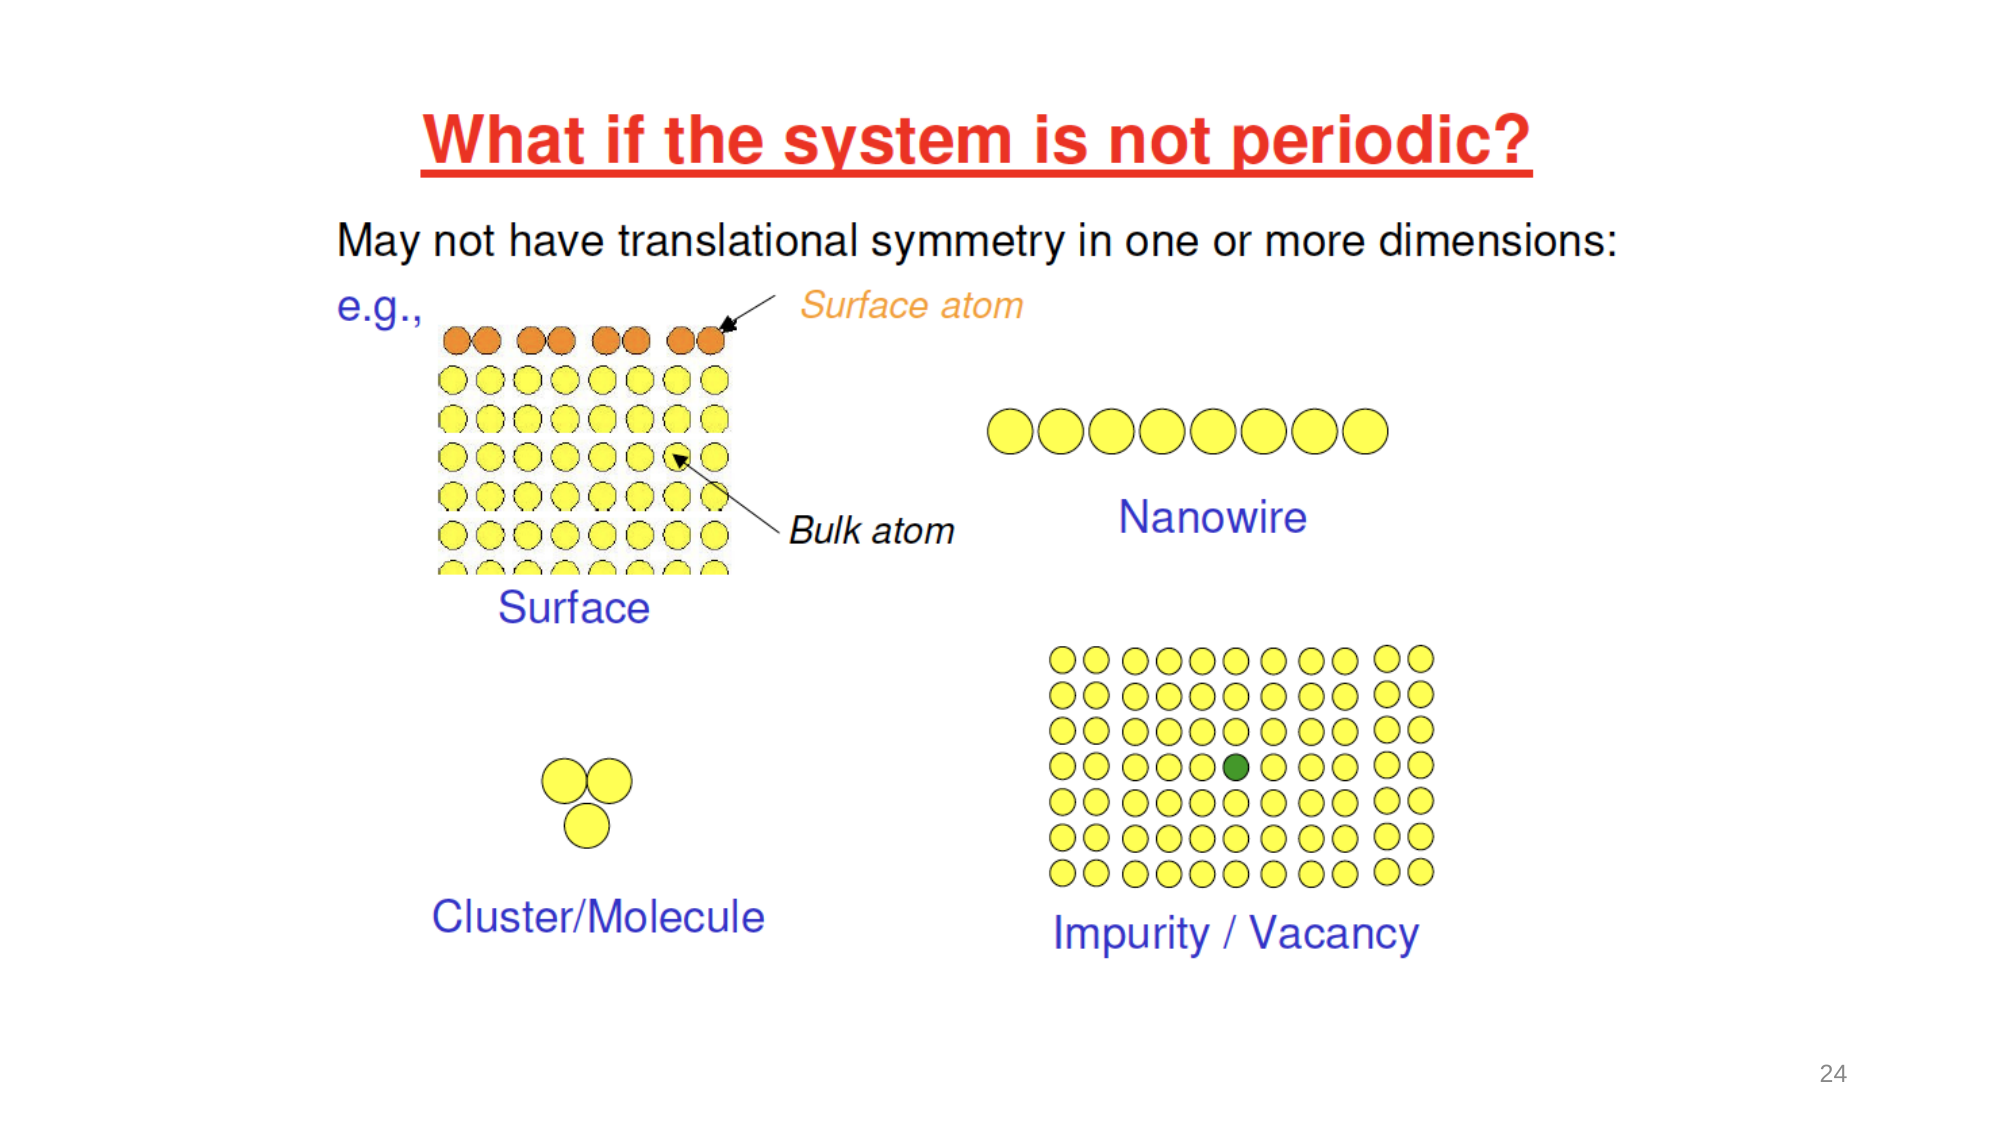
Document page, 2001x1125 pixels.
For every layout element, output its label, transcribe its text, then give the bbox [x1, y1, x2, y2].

slide_number 24 [1412, 1042, 1863, 1103]
picture [303, 81, 1659, 962]
